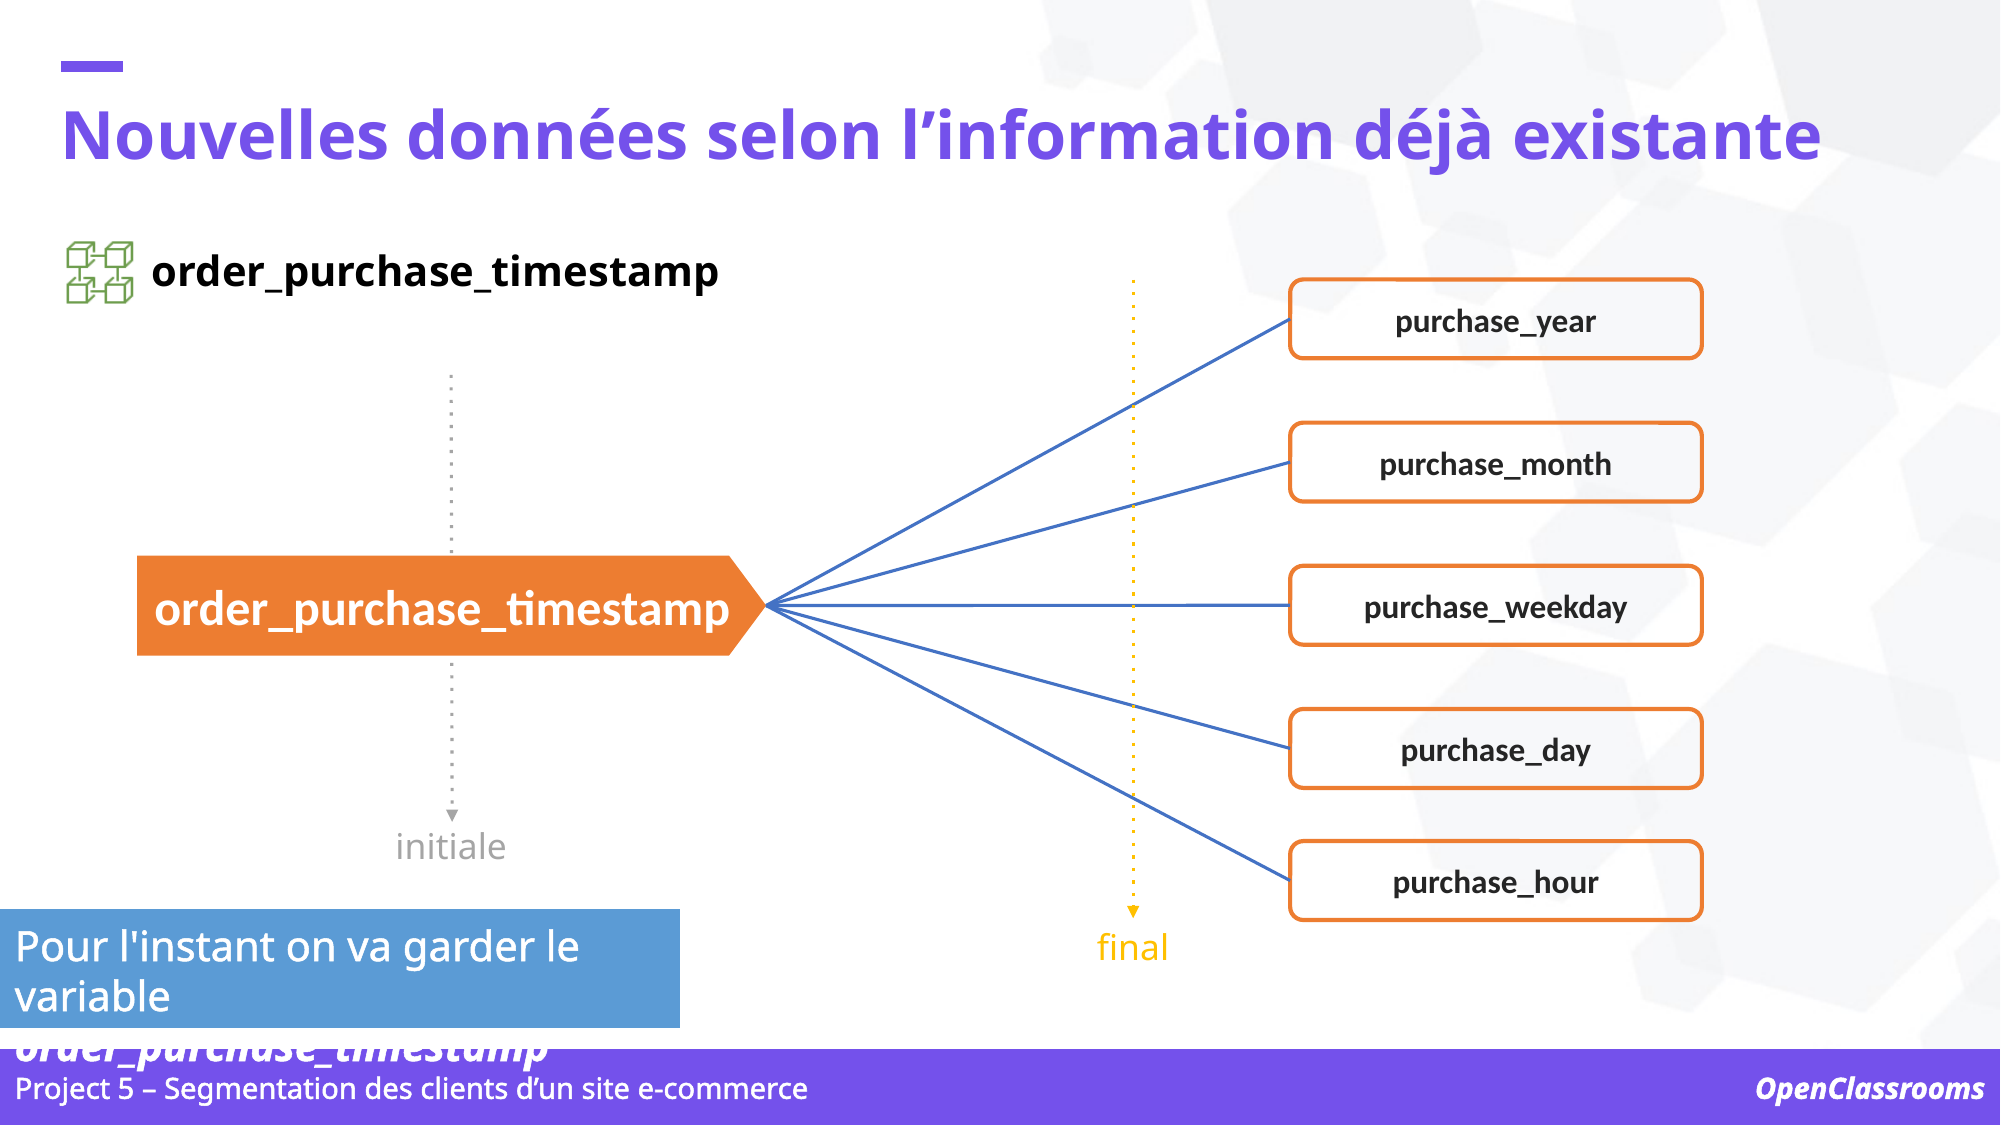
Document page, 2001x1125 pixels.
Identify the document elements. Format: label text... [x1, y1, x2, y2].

text_box OpenClassrooms [1729, 1062, 2000, 1112]
text_box [0, 1049, 2000, 1125]
text_box purchase_weekday [1291, 565, 1702, 645]
text_box final [1008, 923, 1258, 970]
picture [0, 0, 2001, 1125]
text_box [61, 61, 123, 70]
text_box Pour l'instant on va garder le variable order_purchase_timestamp [0, 911, 665, 1077]
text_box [1134, 462, 1291, 605]
text_box purchase_year [1290, 279, 1702, 359]
text_box purchase_hour [1290, 841, 1702, 921]
text_box order_purchase_timestamp [138, 237, 1277, 303]
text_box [1134, 318, 1291, 462]
text_box order_purchase_timestamp [137, 555, 451, 656]
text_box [766, 318, 1133, 462]
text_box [766, 605, 1291, 881]
text_box order_purchase_timestamp [453, 555, 765, 656]
text_box [0, 909, 680, 1028]
text_box Nouvelles données selon l’information déjà existante [45, 70, 1863, 206]
text_box initiale [326, 821, 576, 869]
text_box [766, 462, 1133, 605]
text_box purchase_day [1291, 708, 1702, 788]
text_box purchase_month [1291, 422, 1702, 502]
text_box Project 5 – Segmentation des clients d’un site e-commerce [0, 1062, 1474, 1112]
